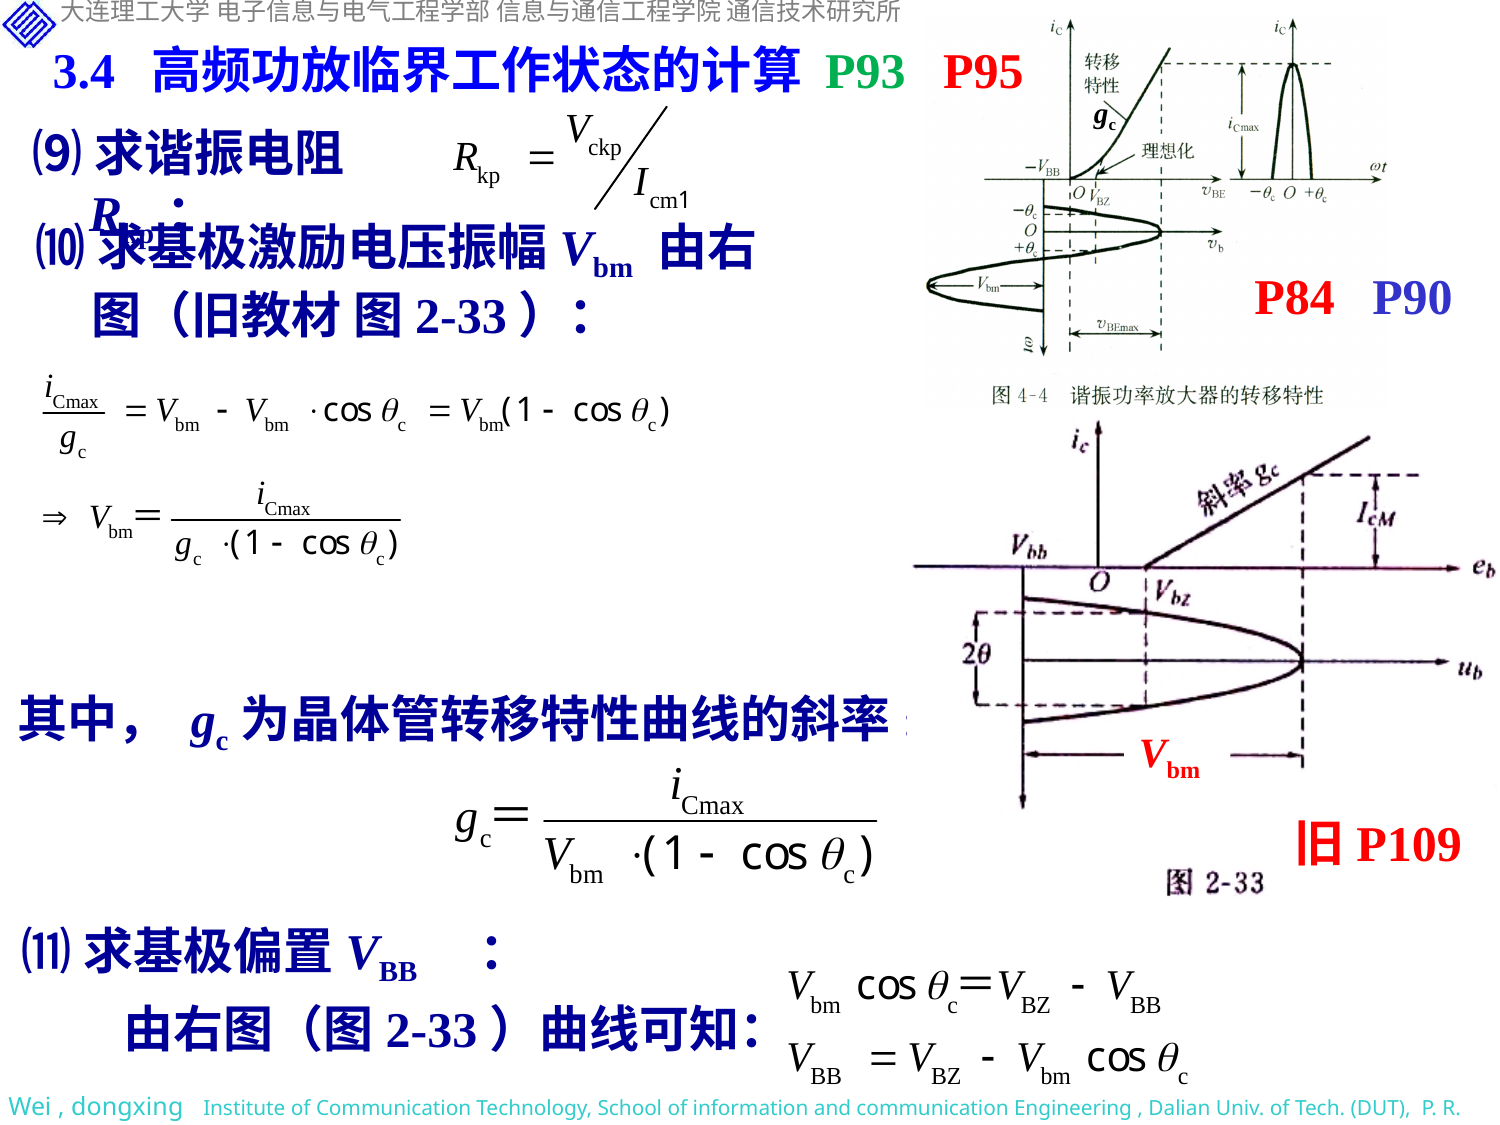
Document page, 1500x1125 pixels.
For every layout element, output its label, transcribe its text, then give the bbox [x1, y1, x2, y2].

text_box 其中， gc为晶体管转移特性曲线的斜率: [2, 680, 902, 752]
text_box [445, 98, 701, 220]
text_box ⑾求基极偏置VBB ： 由右图（图2-33）曲线可知： [6, 911, 870, 1042]
text_box ⑽求基极激励电压振幅Vbm 由右图（旧教材 图2-33）： [20, 208, 821, 381]
text_box ⑼求谐振电阻Rkp： [17, 113, 440, 185]
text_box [445, 749, 884, 894]
title 3.4 高频功放临界工作状态的计算 P93 P95 [37, 37, 918, 100]
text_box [907, 418, 1498, 899]
picture [0, 0, 59, 49]
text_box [37, 362, 676, 571]
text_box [783, 953, 1194, 1093]
picture [923, 16, 1390, 409]
text_box P84 P90 [1393, 247, 1482, 342]
